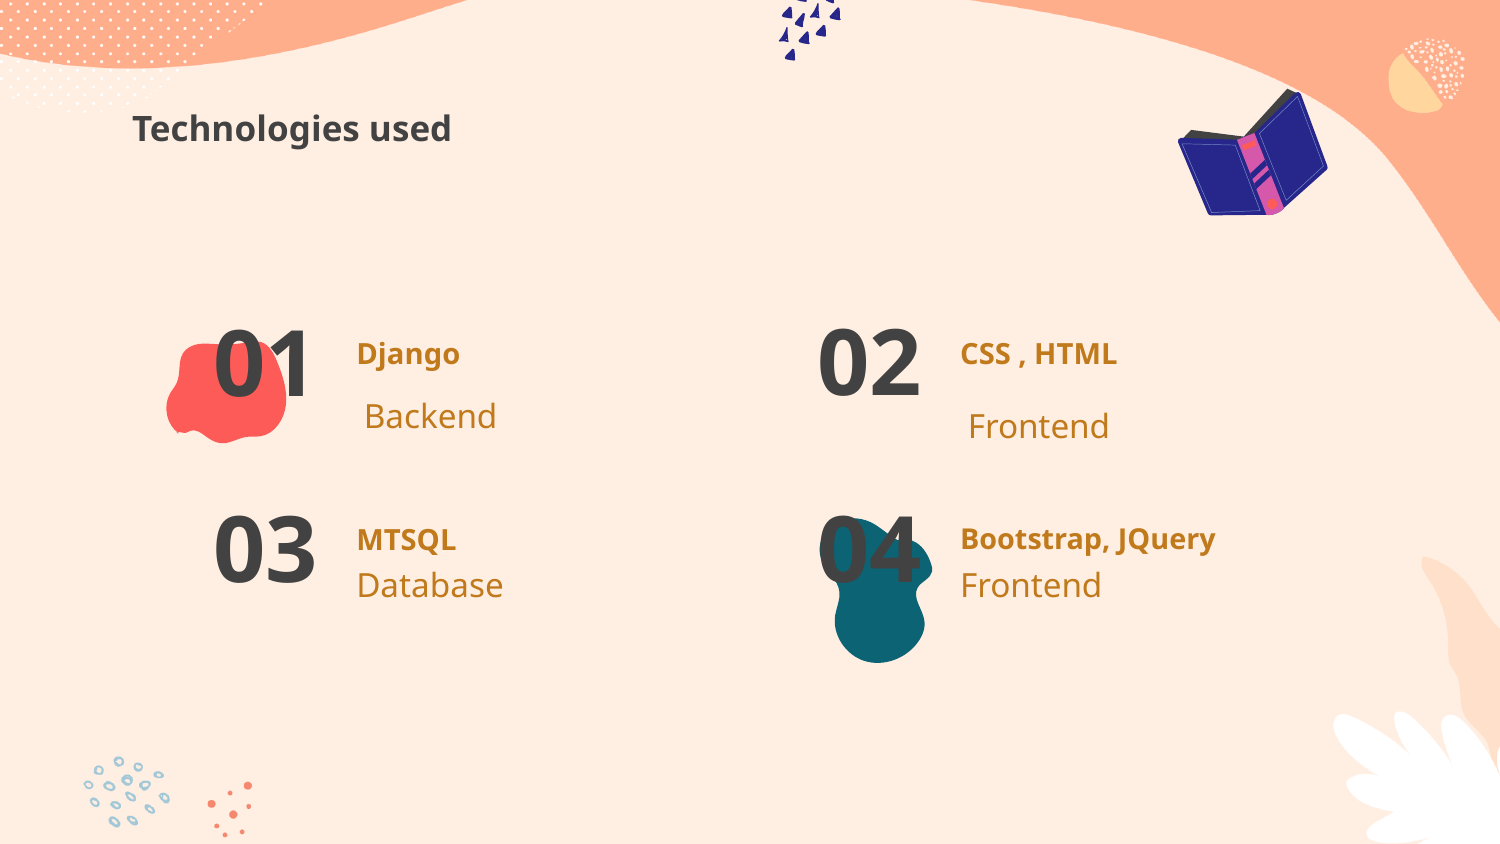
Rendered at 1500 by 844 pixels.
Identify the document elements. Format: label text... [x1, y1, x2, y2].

title Technologies used [116, 88, 1383, 167]
text_box [209, 439, 239, 444]
title 02 [720, 281, 938, 438]
subtitle MTSQL [341, 503, 698, 546]
title 03 [116, 468, 334, 625]
subtitle Django [341, 317, 698, 388]
subtitle Frontend [952, 387, 1310, 475]
title 01 [116, 282, 334, 439]
subtitle Bootstrap, JQuery [945, 503, 1302, 546]
subtitle Database [341, 546, 698, 634]
picture [0, 0, 1500, 844]
subtitle Backend [348, 378, 706, 466]
subtitle Frontend [945, 546, 1302, 634]
title 04 [720, 468, 938, 625]
text_box [834, 625, 925, 663]
subtitle CSS , HTML [945, 317, 1302, 388]
